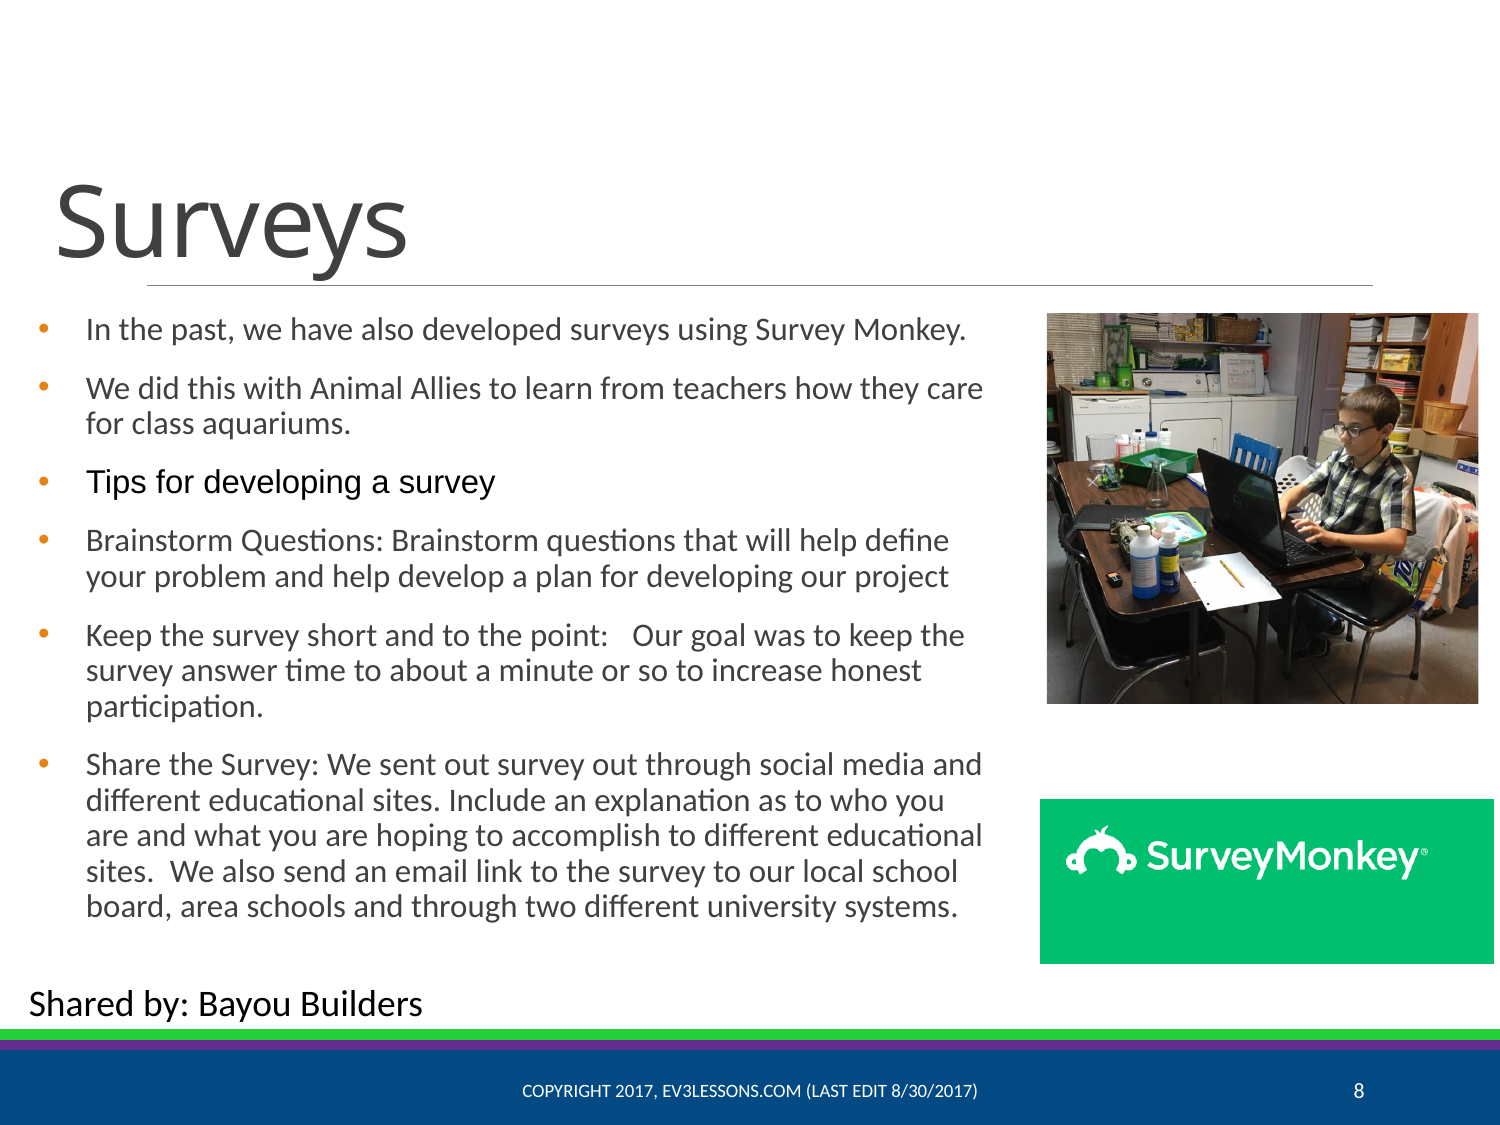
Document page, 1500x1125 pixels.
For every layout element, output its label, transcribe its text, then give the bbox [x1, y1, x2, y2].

list In the past, we have also developed surveys using Survey Monkey. We did this with Animal Allies to learn from teachers how they care for class aquariums. Tips for developing a survey Brainstorm Questions: Brainstorm questions that will help define your problem and help develop a plan for developing our project Keep the survey short and to the point: Our goal was to keep the survey answer time to about a minute or so to increase honest participation. Share the Survey: We sent out survey out through social media and different educational sites. Include an explanation as to who you are and what you are hoping to accomplish to different educational sites. We also send an email link to the survey to our local school board, area schools and through two different university systems. [38, 304, 987, 965]
footer Copyright 2017, EV3Lessons.com (Last Edit 8/30/2017) [453, 1059, 1047, 1120]
slide_number 8 [1218, 1059, 1380, 1120]
picture [1046, 312, 1479, 705]
title Surveys [39, 47, 1464, 285]
picture [1039, 799, 1495, 965]
text_box Shared by: Bayou Builders [13, 971, 454, 1032]
